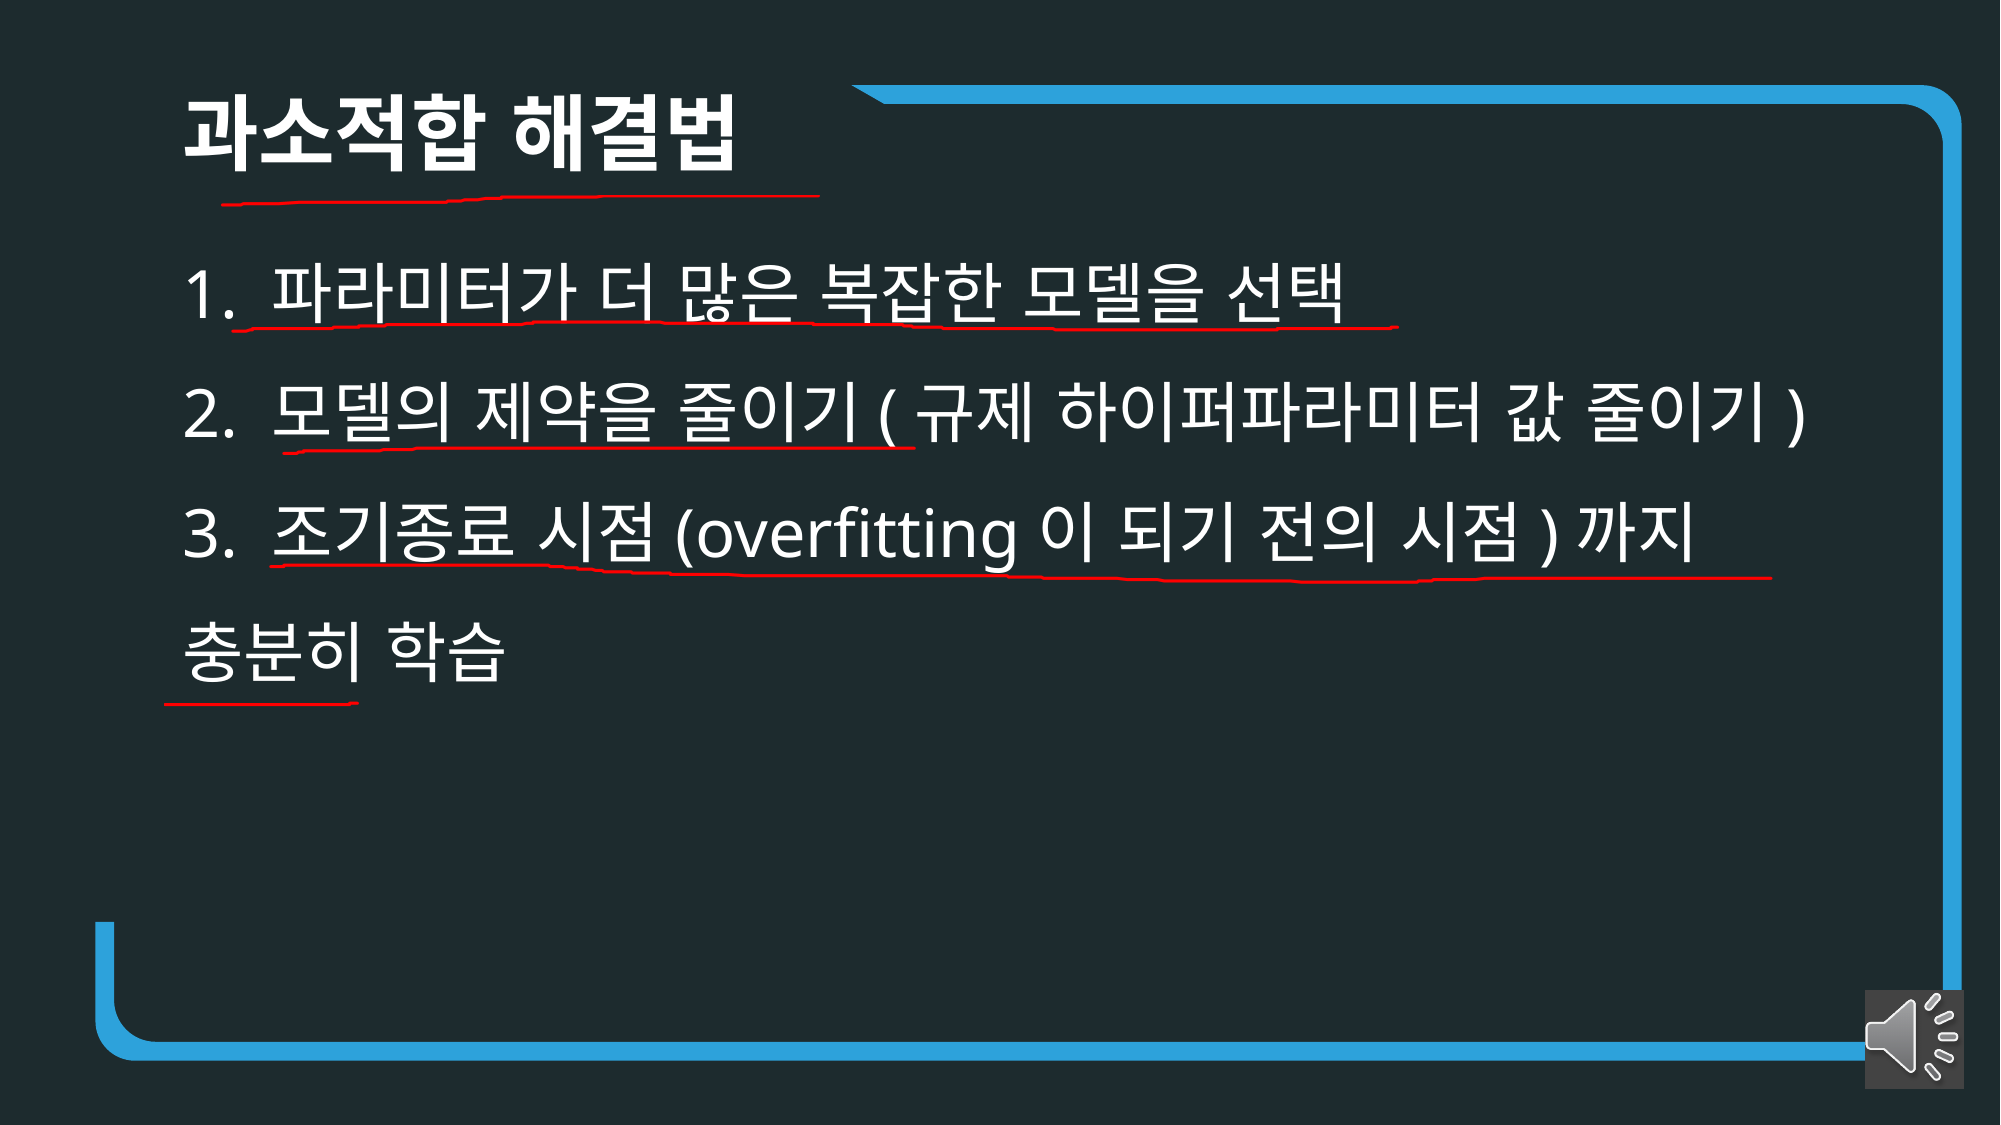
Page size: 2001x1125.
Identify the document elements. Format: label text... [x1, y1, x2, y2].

text_box [94, 920, 1864, 1062]
text_box 1. 파라미터가 더 많은 복잡한 모델을 선택 2. 모델의 제약을 줄이기(규제 하이퍼파라미터 값 줄이기) 3. 조기종료 시점(overfitting이 되기 전의 시점)까지 충분히 학습 [1782, 204, 1833, 699]
text_box 과소적합 해결법 [167, 24, 1228, 195]
picture [164, 195, 1782, 716]
text_box [1228, 84, 1963, 989]
picture [1864, 989, 1965, 1090]
